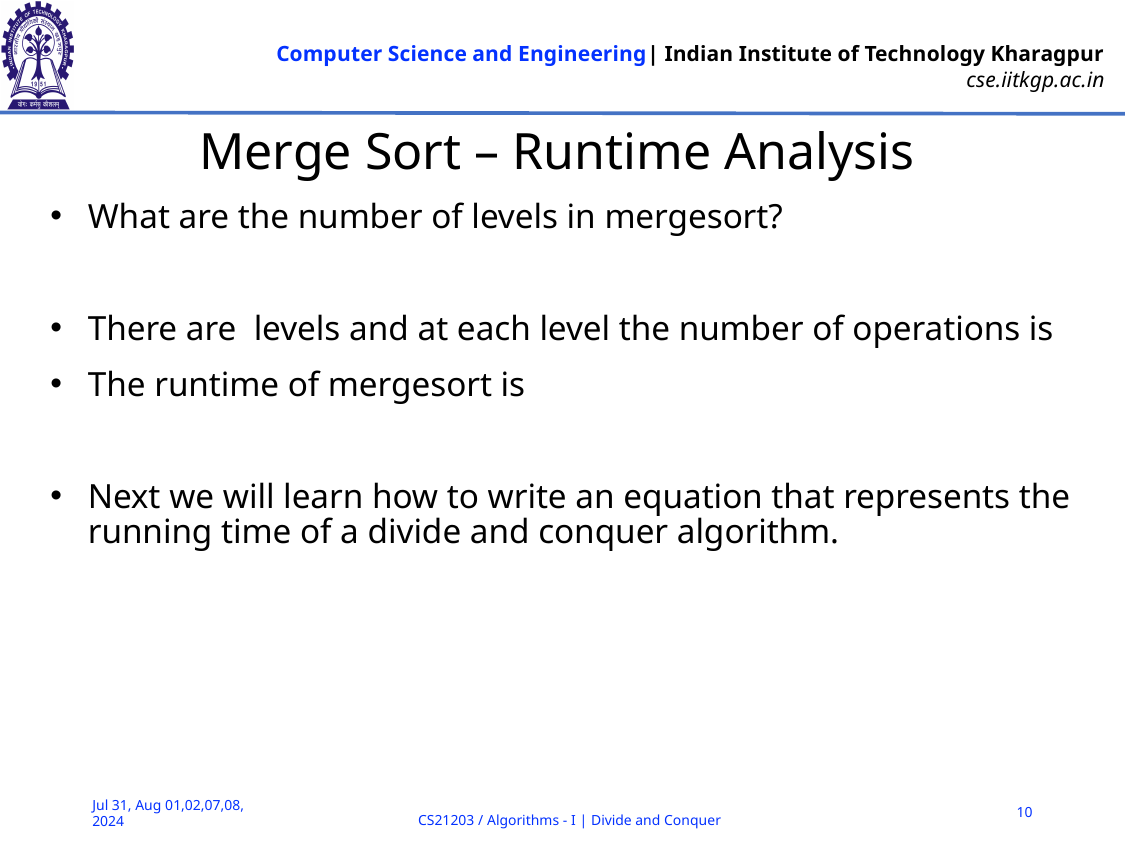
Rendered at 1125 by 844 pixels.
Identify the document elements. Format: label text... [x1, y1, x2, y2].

footer CS21203 / Algorithms - I | Divide and Conquer [236, 798, 904, 844]
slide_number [77, 798, 236, 844]
picture [1, 1, 74, 110]
title Merge Sort – Runtime Analysis [35, 78, 1078, 221]
slide_number 10 [992, 790, 1048, 836]
